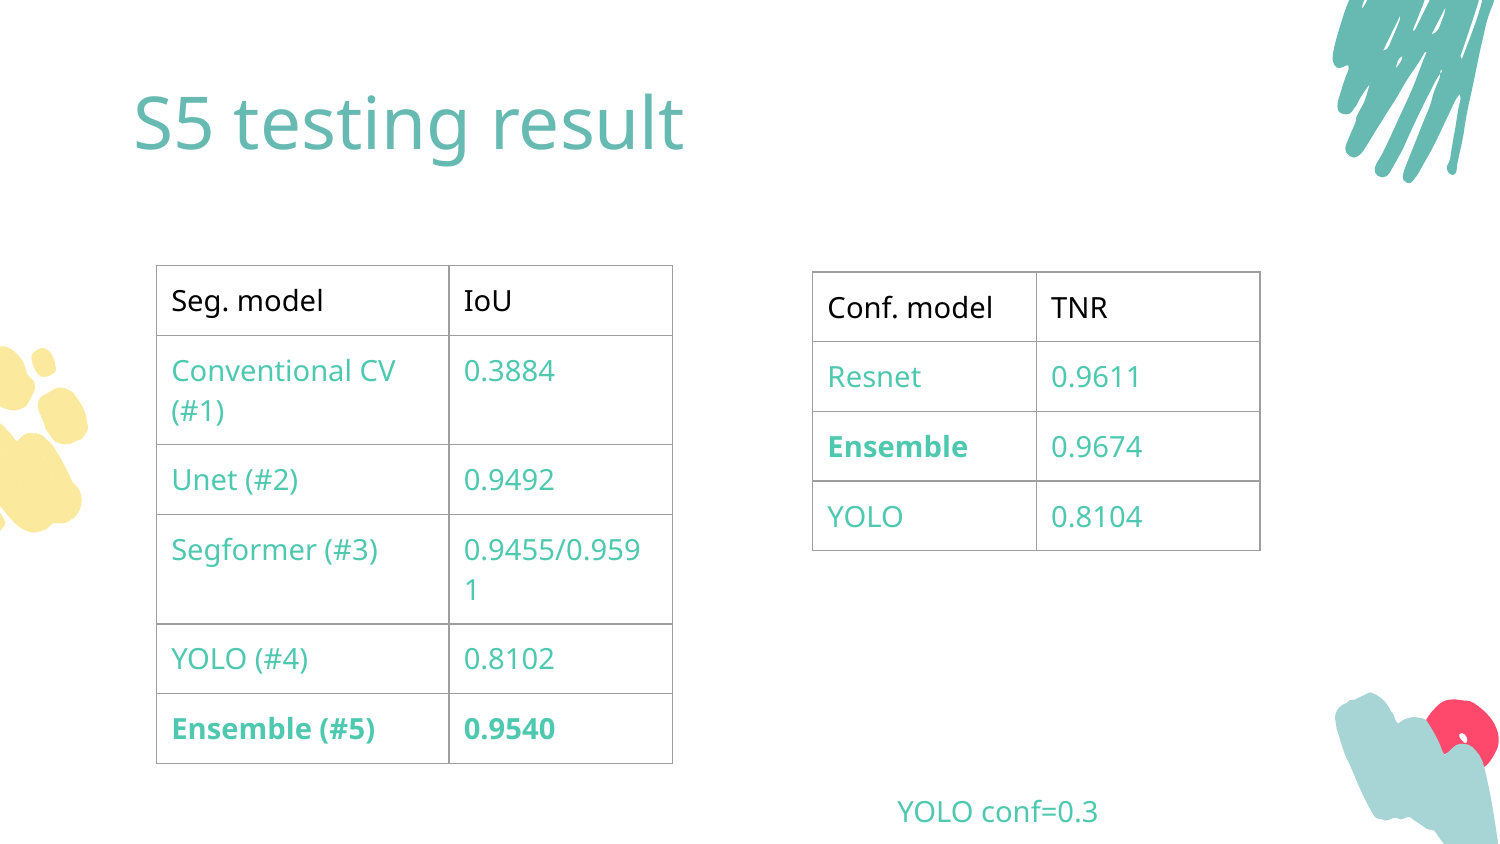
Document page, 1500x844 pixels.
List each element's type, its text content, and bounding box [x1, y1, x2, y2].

table_cell Conventional CV (#1) [157, 336, 448, 444]
table_header Conf. model [813, 273, 1036, 341]
table_cell 0.9611 [1037, 342, 1259, 411]
text_box YOLO conf=0.3 [882, 778, 1375, 843]
table_cell YOLO (#4) [157, 625, 448, 693]
table_cell 0.8102 [450, 625, 672, 693]
table_cell Unet (#2) [157, 445, 448, 514]
table_cell Ensemble [813, 412, 1036, 480]
table_cell 0.3884 [450, 336, 672, 444]
table_cell 0.8104 [1037, 482, 1259, 550]
table_cell 0.9492 [450, 445, 672, 514]
table_header Seg. model [157, 266, 448, 335]
table_cell YOLO [813, 482, 1036, 550]
table_cell Resnet [813, 342, 1036, 411]
table_header TNR [1037, 273, 1259, 341]
table_cell Segformer (#3) [157, 515, 448, 623]
table_cell Ensemble (#5) [157, 694, 448, 763]
table_cell 0.9540 [450, 694, 672, 763]
table_cell 0.9455/0.9591 [450, 515, 672, 623]
table_cell 0.9674 [1037, 412, 1259, 480]
table_header IoU [450, 266, 672, 335]
title S5 testing result [118, 72, 1382, 167]
